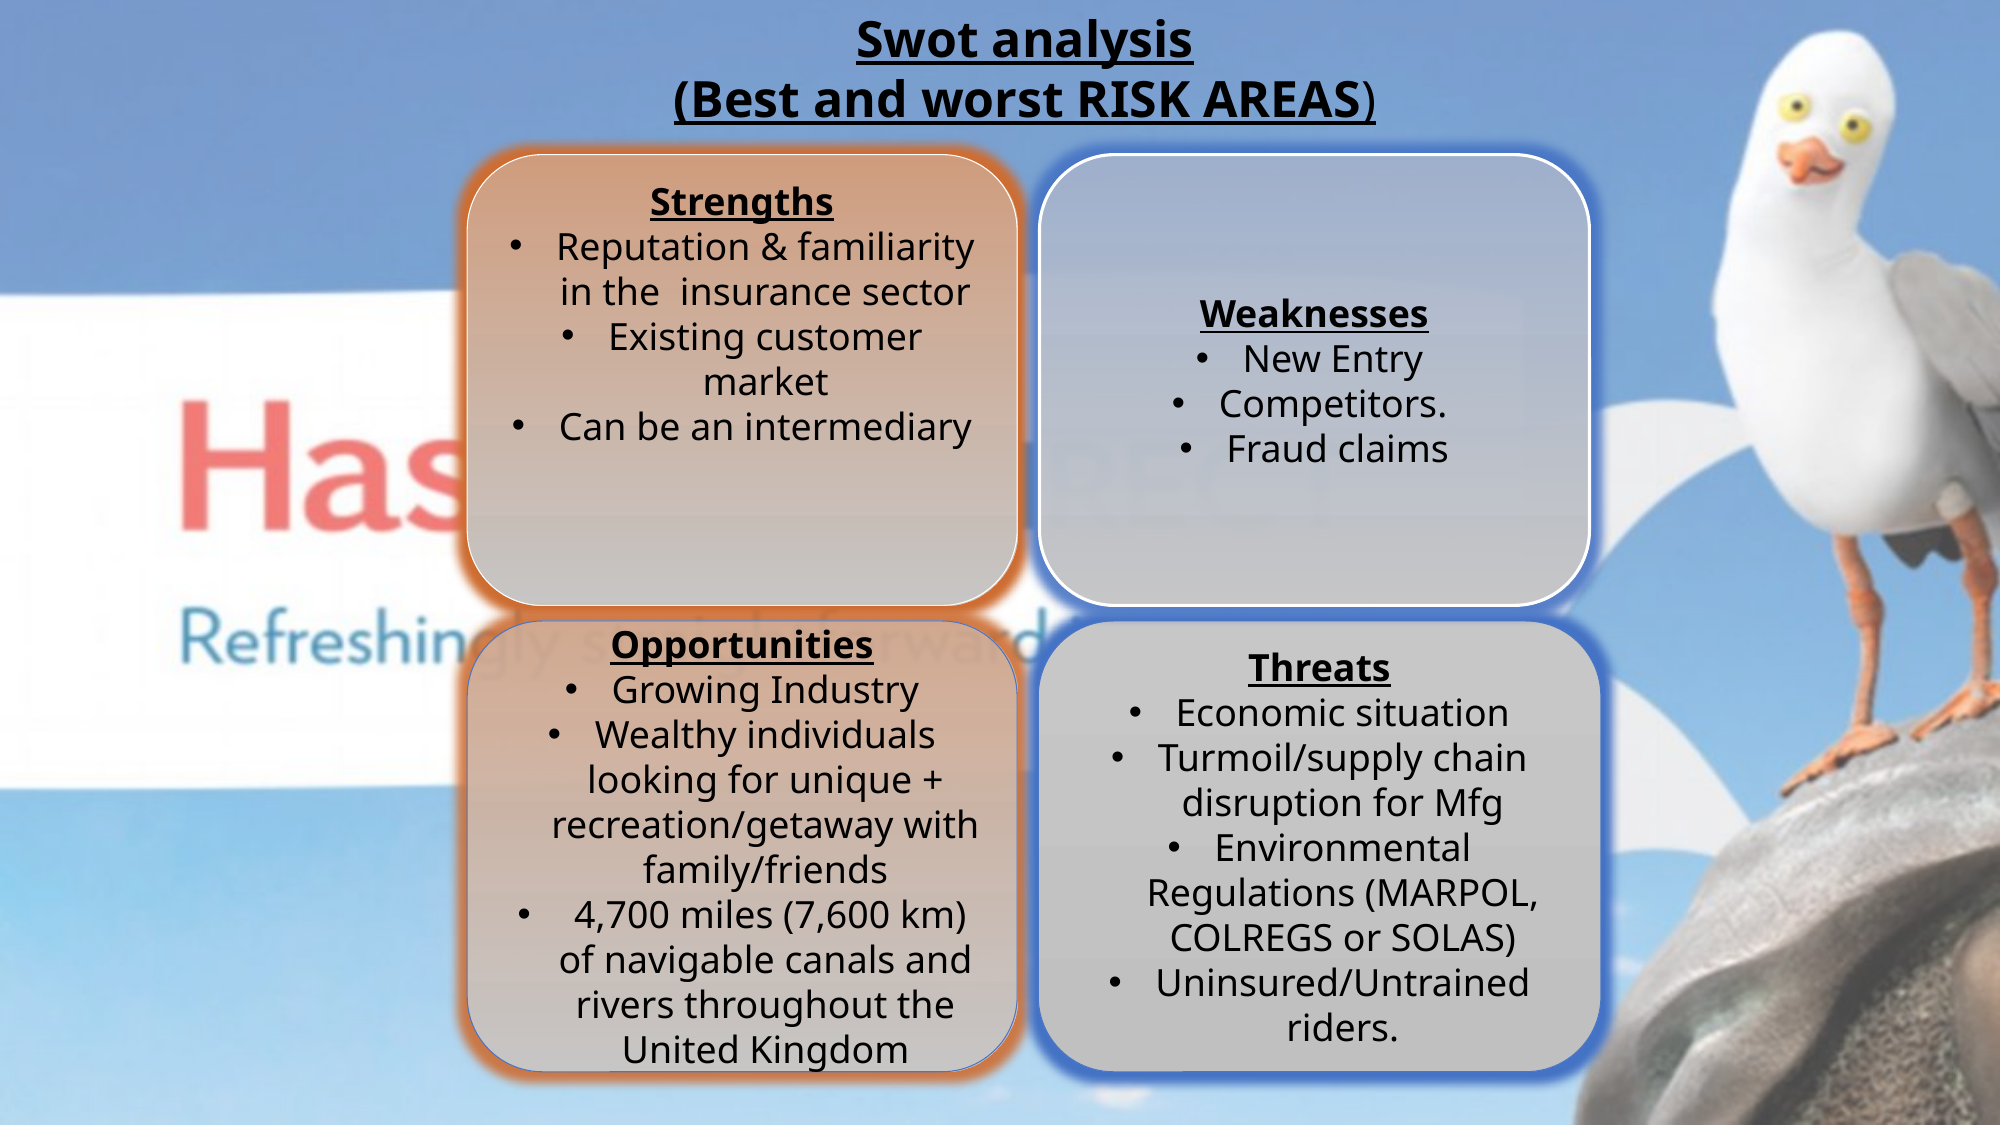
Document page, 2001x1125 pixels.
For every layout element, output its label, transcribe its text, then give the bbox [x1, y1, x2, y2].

text_box Strengths Reputation & familiarity in the insurance sector Existing customer market Can be an intermediary [466, 154, 1018, 606]
text_box Opportunities Growing Industry Wealthy individuals looking for unique + recreation/getaway with family/friends 4,700 miles (7,600 km) of navigable canals and rivers throughout the United Kingdom [466, 620, 1018, 1073]
text_box Weaknesses New Entry Competitors. Fraud claims [1038, 154, 1591, 606]
text_box Google PPC ads [0, 0, 2000, 1125]
text_box Threats Economic situation Turmoil/supply chain disruption for Mfg Environmental Regulations (MARPOL, COLREGS or SOLAS) Uninsured/Untrained riders. [1037, 622, 1602, 1073]
text_box Swot analysis (Best and worst RISK AREAS) [503, 0, 1547, 135]
